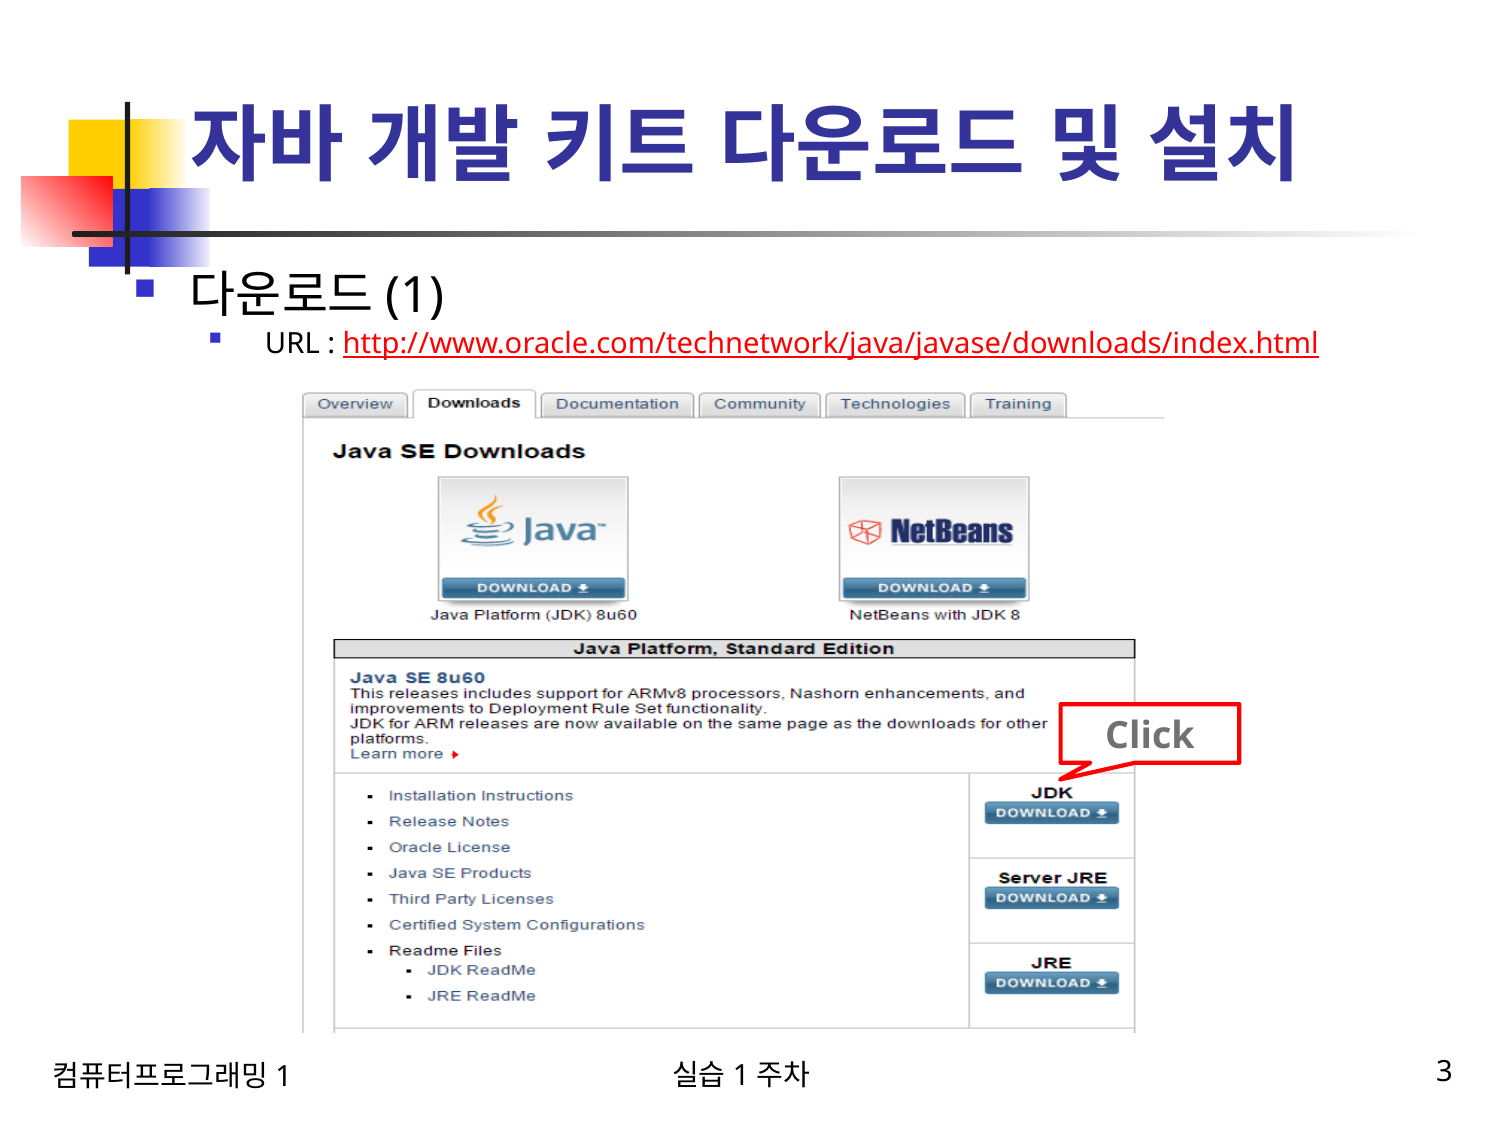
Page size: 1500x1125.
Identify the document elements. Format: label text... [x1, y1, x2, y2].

picture [292, 385, 1164, 1034]
slide_number 3 [1154, 1023, 1468, 1100]
text_box 다운로드(1) URL : http://www.oracle.com/technetwork/java/javase/downloads/index.html [118, 267, 1419, 368]
text_box Click [1169, 702, 1242, 765]
footer 실습1주차 [503, 1041, 980, 1100]
slide_number 컴퓨터프로그래밍1 [37, 1024, 385, 1101]
title 자바 개발 키트 다운로드 및 설치 [175, 34, 1468, 200]
